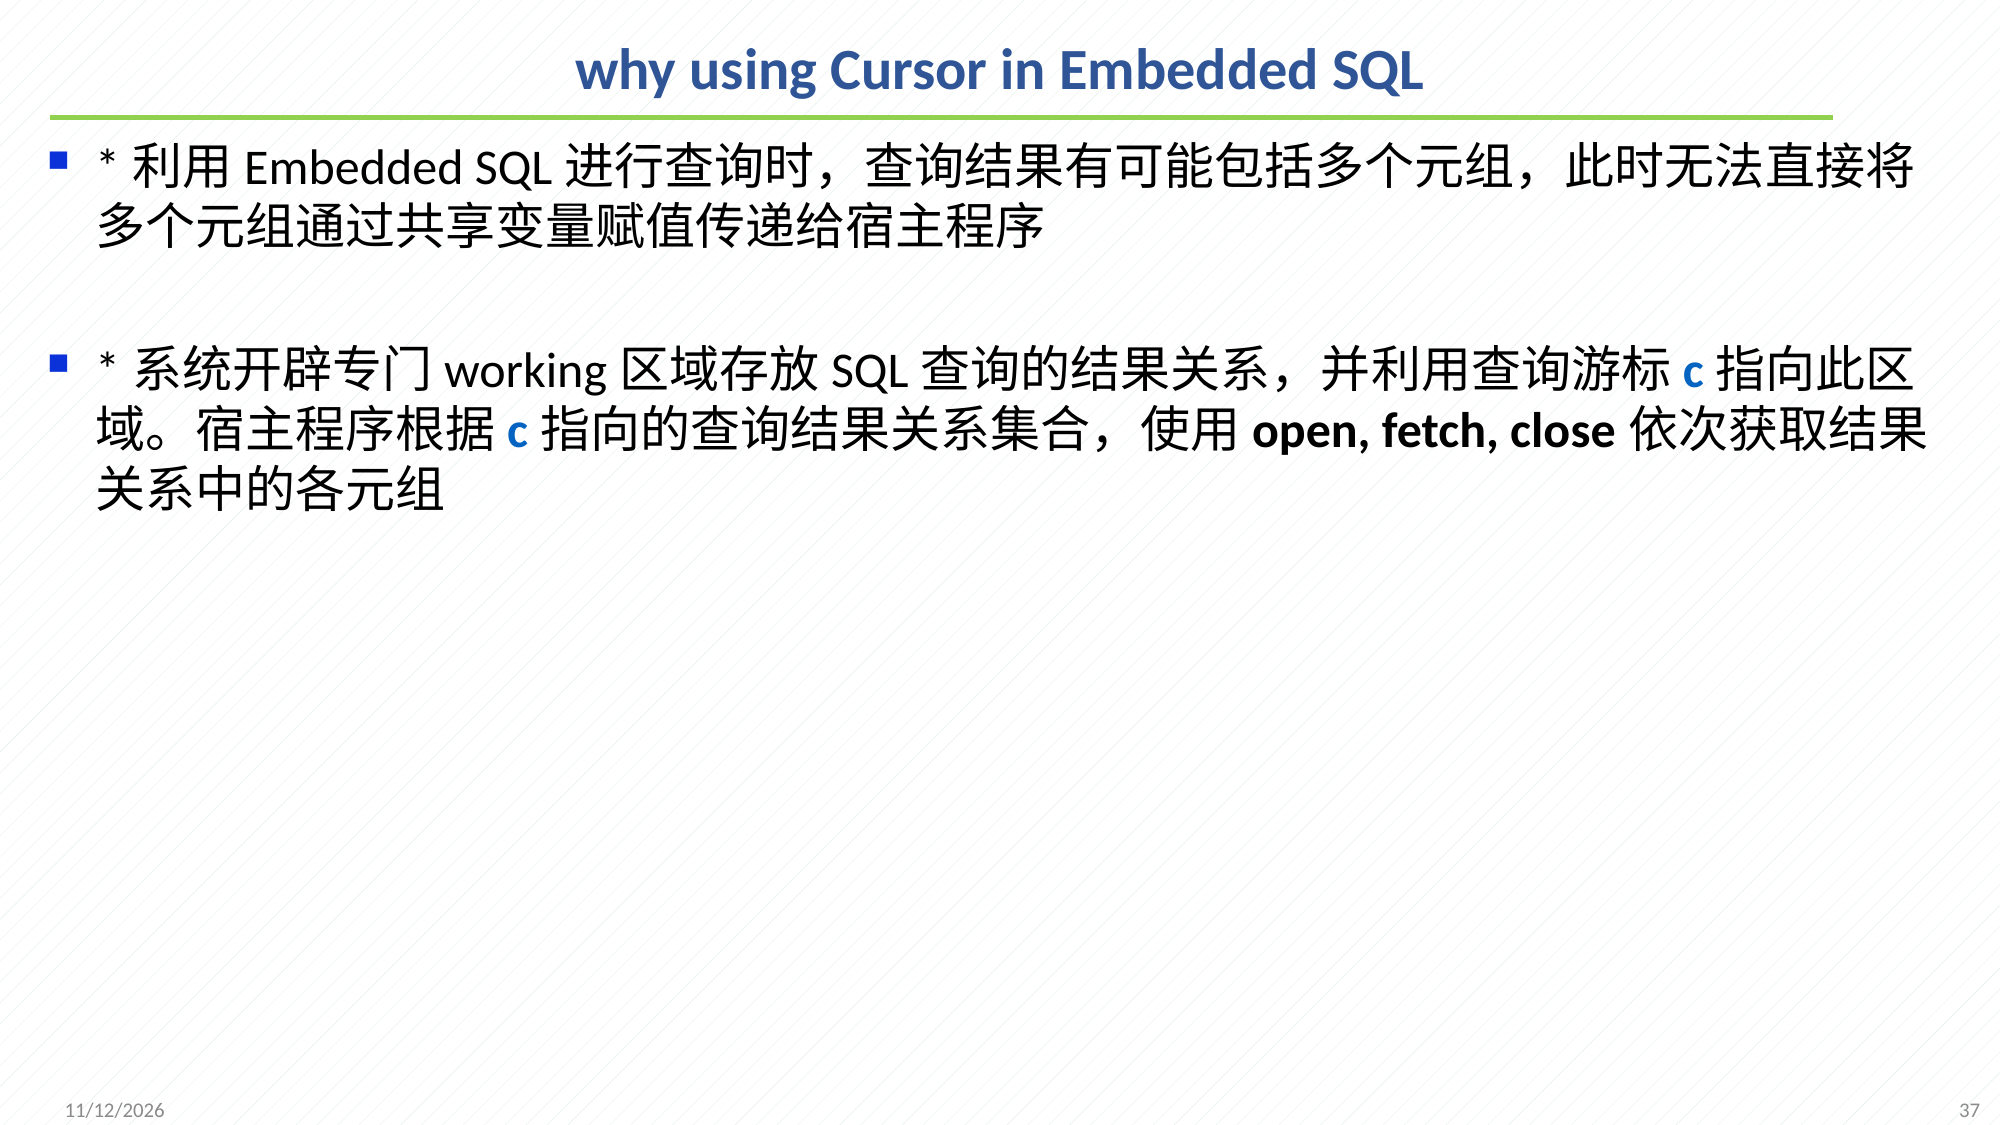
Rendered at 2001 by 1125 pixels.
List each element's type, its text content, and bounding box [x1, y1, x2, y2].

title why using Cursor in Embedded SQL [50, 13, 1949, 126]
slide_number 37 [1545, 1079, 1996, 1125]
list *利用Embedded SQL进行查询时，查询结果有可能包括多个元组，此时无法直接将多个元组通过共享变量赋值传递给宿主程序 *系统开辟专门working区域存放SQL查询的结果关系，并利用查询游标c指向此区域。宿主程序根据c指向的查询结果关系集合，使用open, fetch, close依次获取结果关系中的各元组 [32, 126, 1974, 1081]
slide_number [49, 1079, 500, 1125]
